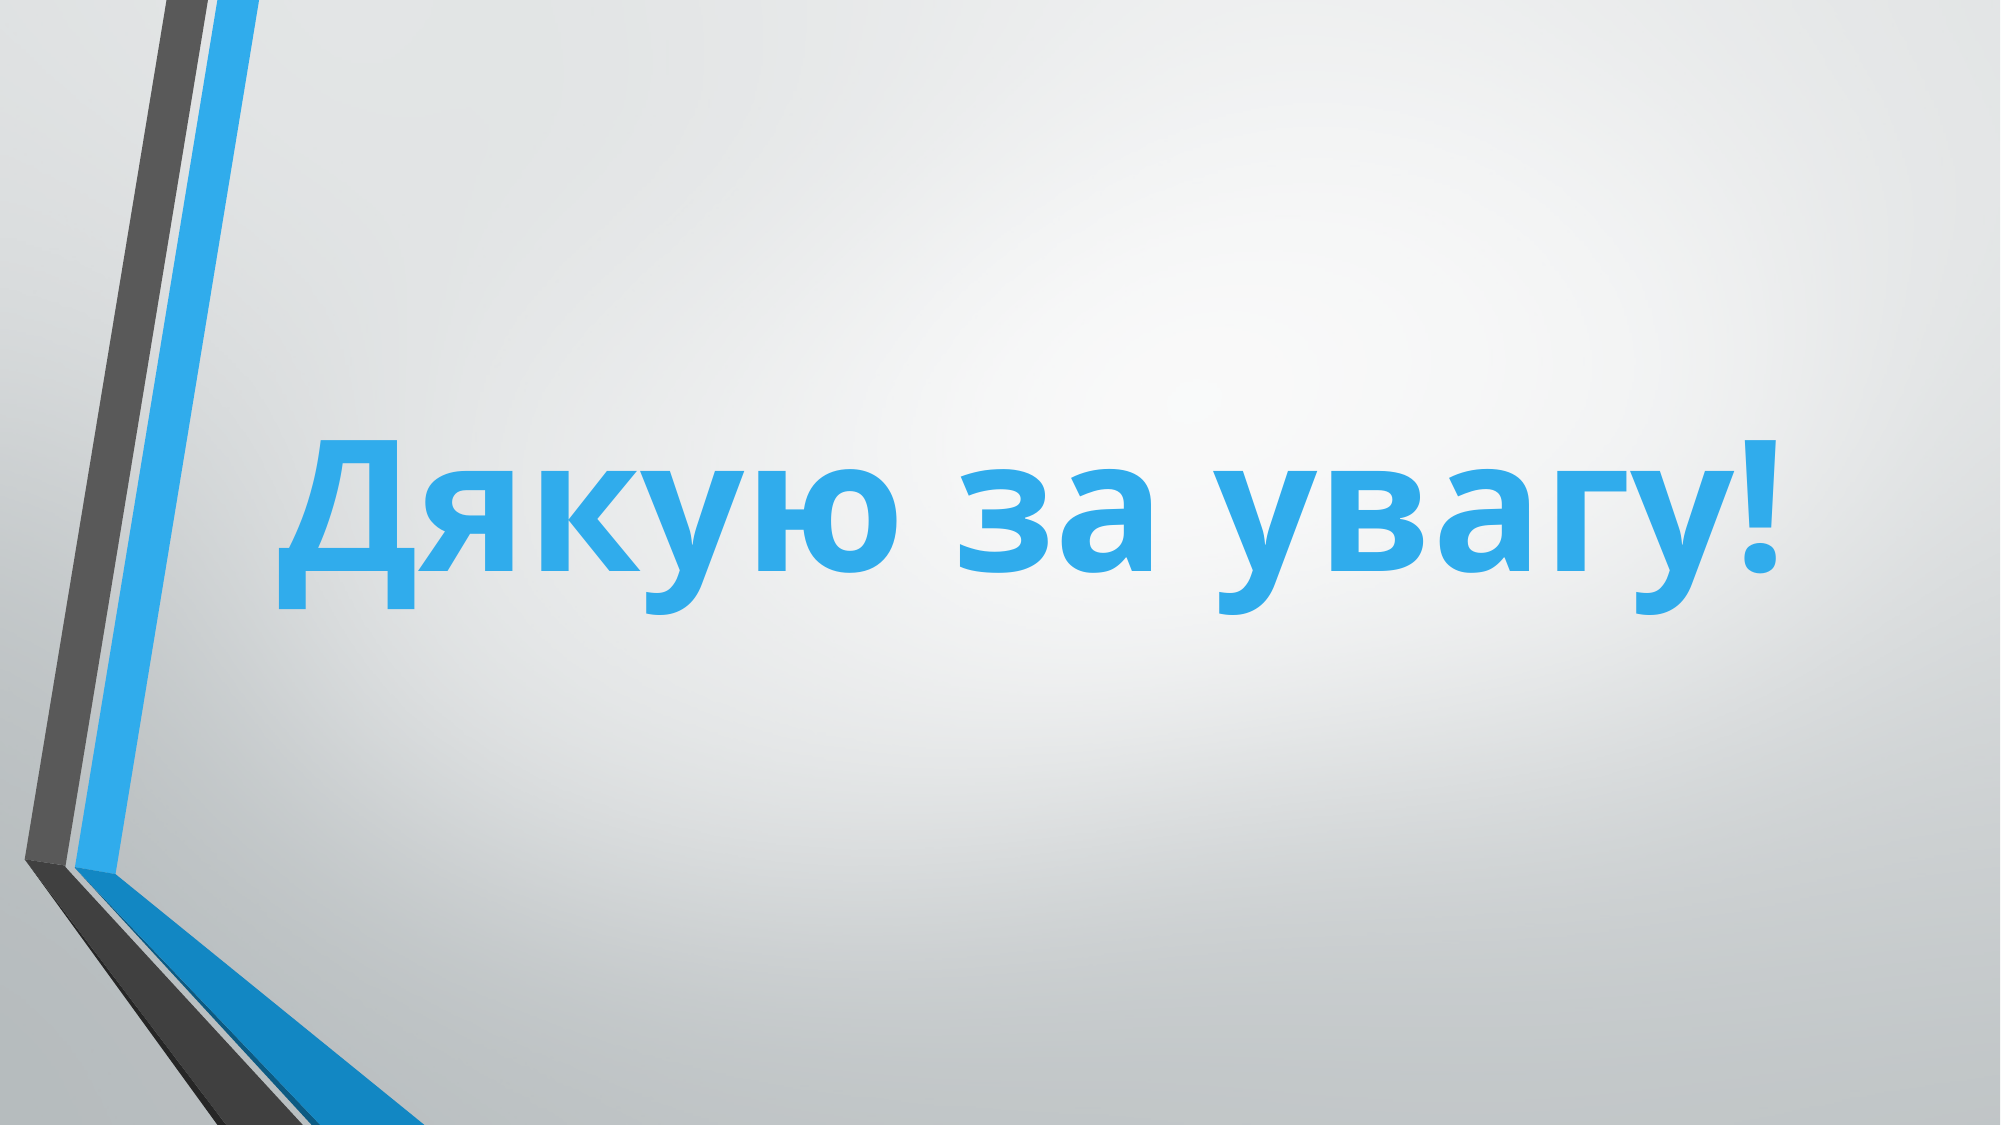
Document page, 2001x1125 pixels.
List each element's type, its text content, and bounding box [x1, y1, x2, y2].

text_box Дякую за увагу! [263, 380, 1804, 616]
